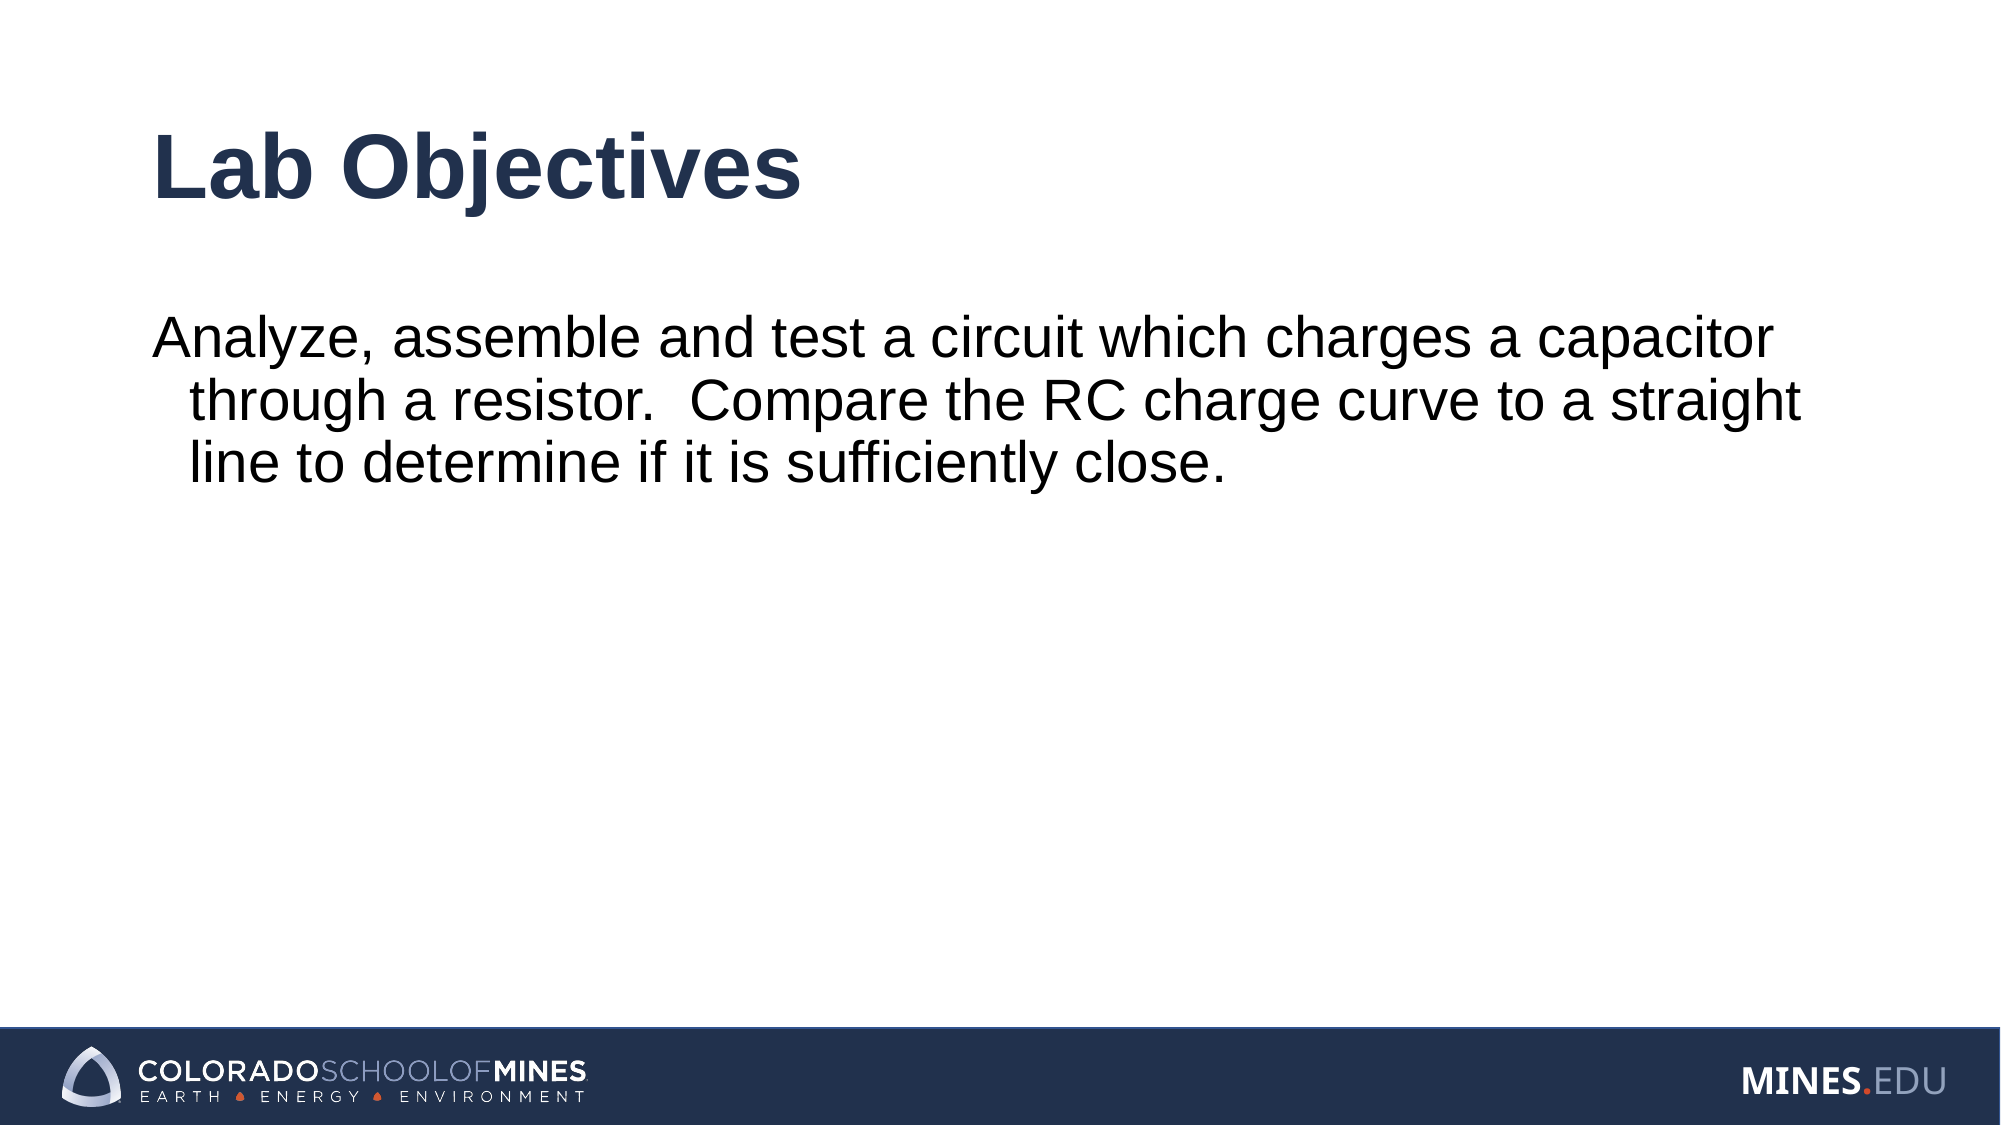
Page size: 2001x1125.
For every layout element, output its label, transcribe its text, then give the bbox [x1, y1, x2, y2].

picture [62, 1046, 588, 1107]
list Analyze, assemble and test a circuit which charges a capacitor through a resistor. Compare the RC charge curve to a straight line to determine if it is sufficiently close. [137, 299, 1863, 889]
title Lab Objectives [137, 59, 1863, 278]
